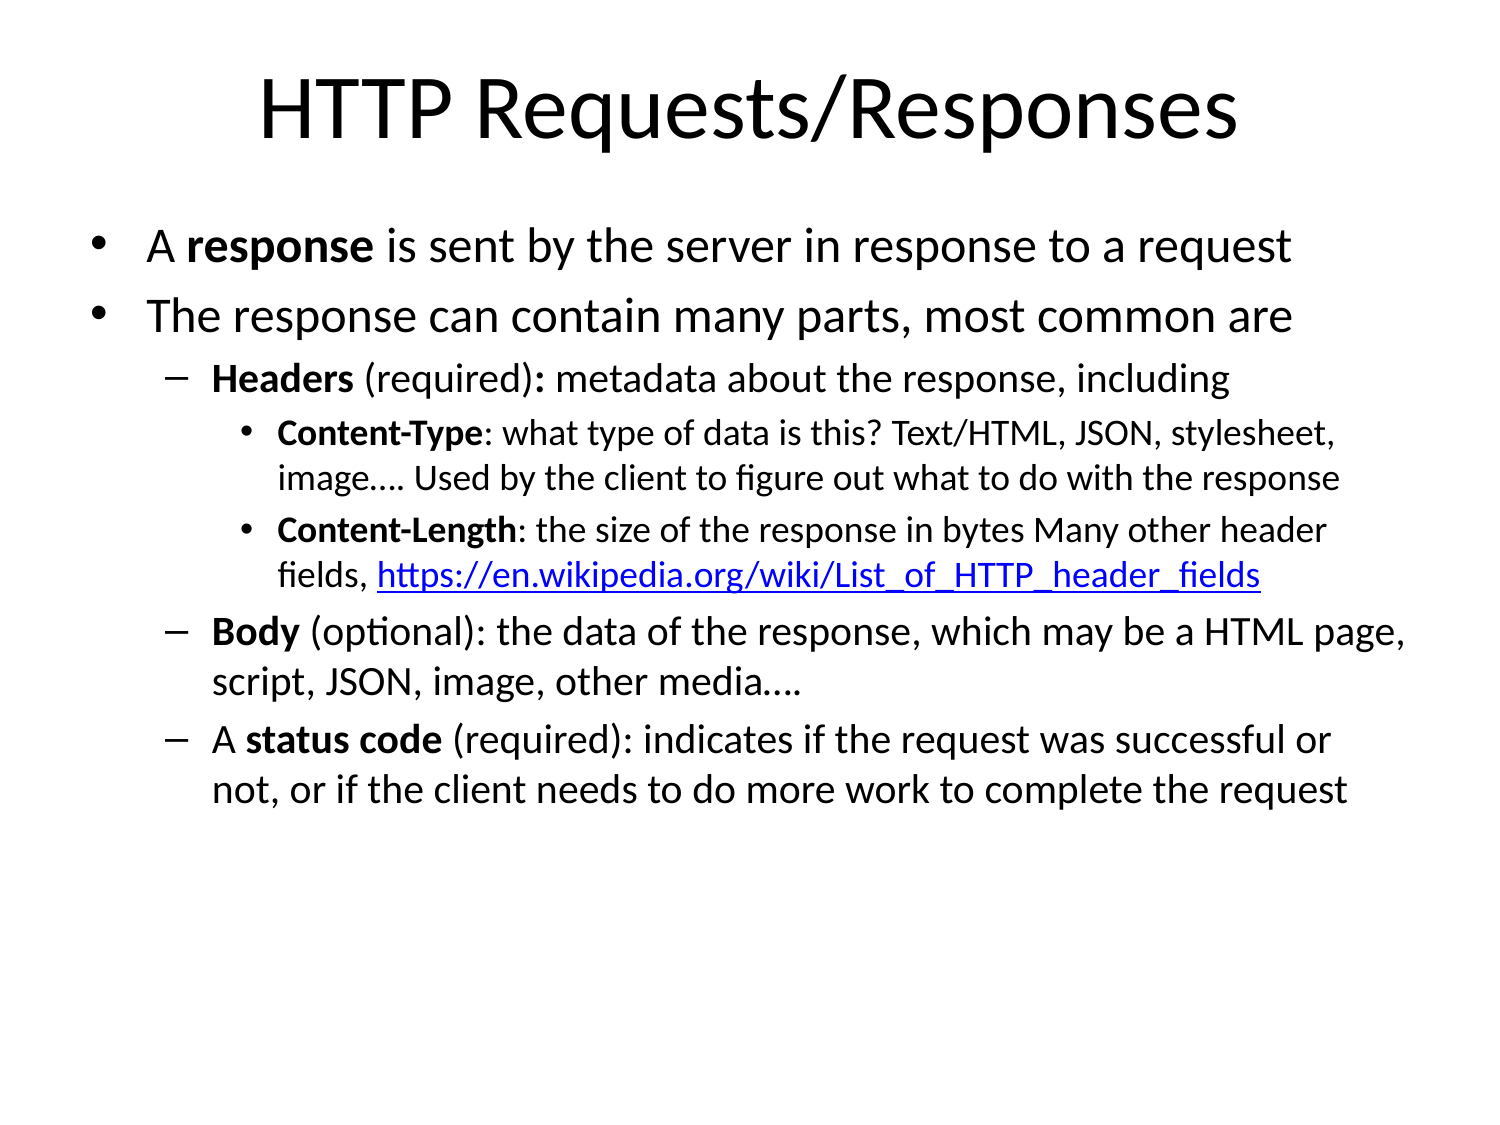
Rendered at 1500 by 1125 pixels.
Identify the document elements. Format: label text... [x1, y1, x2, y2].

list A response is sent by the server in response to a request The response can contain many parts, most common are Headers (required): metadata about the response, including Content-Type: what type of data is this? Text/HTML, JSON, stylesheet, image…. Used by the client to figure out what to do with the response Content-Length: the size of the response in bytes Many other header fields, https://en.wikipedia.org/wiki/List_of_HTTP_header_fields Body (optional): the data of the response, which may be a HTML page, script, JSON, image, other media…. A status code (required): indicates if the request was successful or not, or if the client needs to do more work to complete the request [75, 205, 1425, 1042]
title HTTP Requests/Responses [75, 0, 1425, 205]
